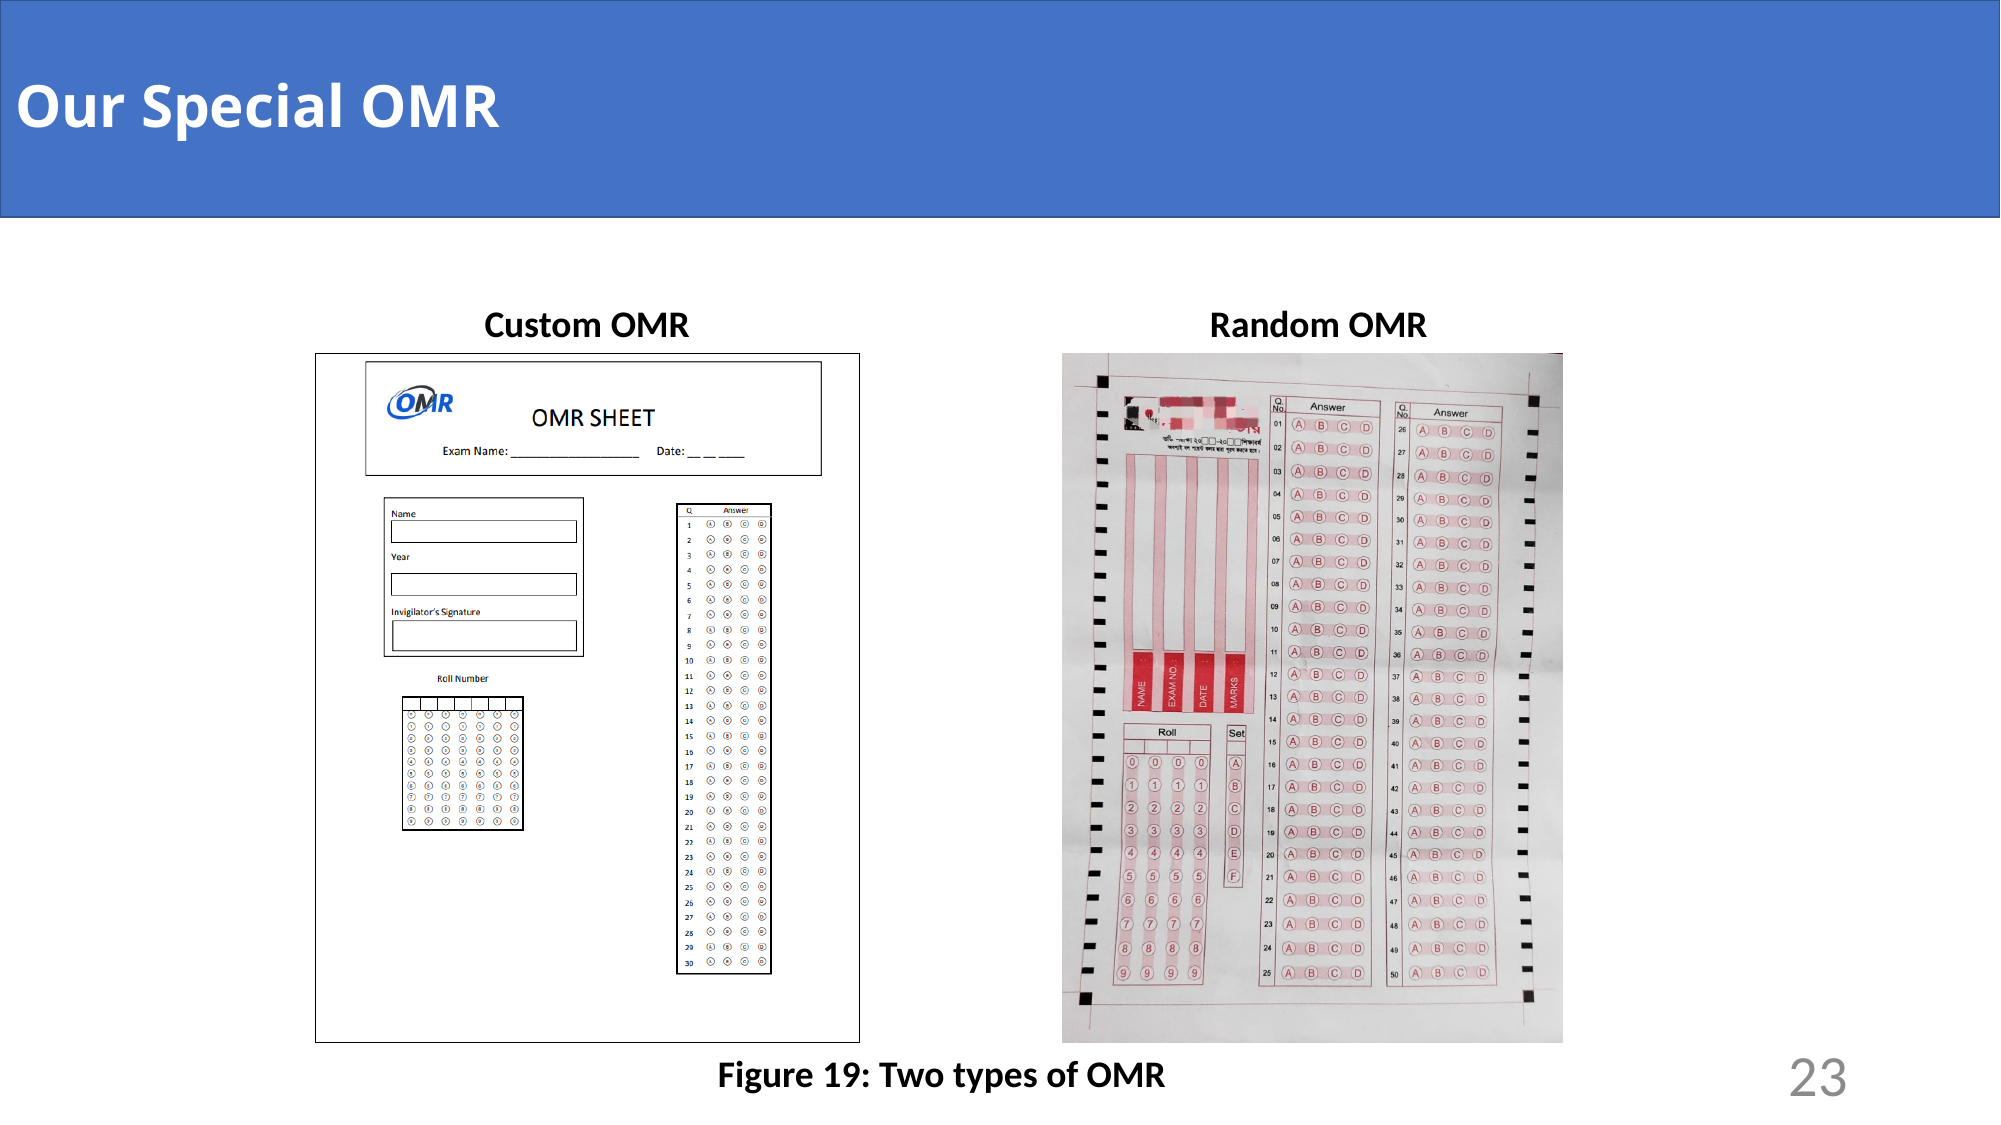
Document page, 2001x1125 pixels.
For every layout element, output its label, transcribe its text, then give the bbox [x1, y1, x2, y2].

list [315, 353, 860, 1043]
text_box Random OMR [1195, 292, 1443, 353]
text_box Figure 19: Two types of OMR [703, 1042, 1182, 1103]
text_box Custom OMR [469, 292, 705, 353]
picture [1062, 353, 1563, 1043]
title Our Special OMR [0, 0, 2000, 218]
slide_number 23 [1412, 1042, 1863, 1103]
